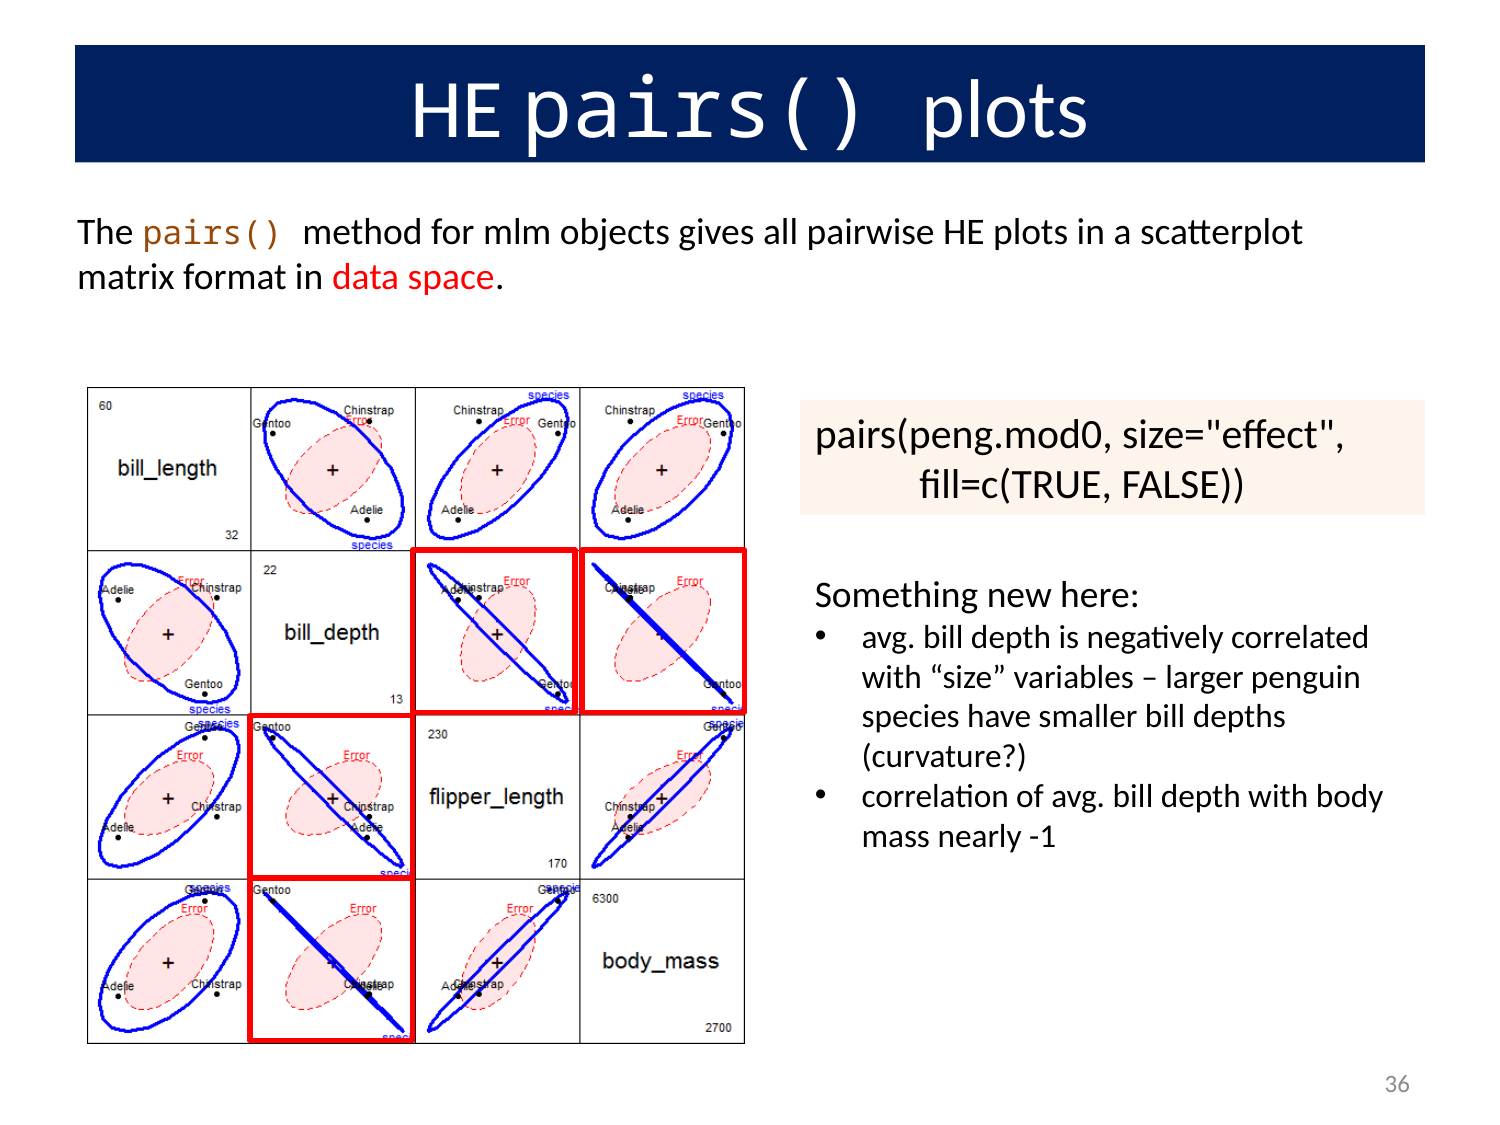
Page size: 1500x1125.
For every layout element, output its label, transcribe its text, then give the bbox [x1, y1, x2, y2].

text_box pairs(peng.mod0, size="effect", fill=c(TRUE, FALSE)) [800, 399, 1425, 515]
text_box The pairs() method for mlm objects gives all pairwise HE plots in a scatterplot matrix format in data space. [62, 199, 1425, 305]
title HE pairs() plots [75, 45, 1425, 163]
text_box Something new here: avg. bill depth is negatively correlated with “size” variables – larger penguin species have smaller bill depths (curvature?) correlation of avg. bill depth with body mass nearly -1 [800, 562, 1438, 897]
slide_number 36 [1074, 1062, 1425, 1103]
picture [87, 387, 745, 1045]
